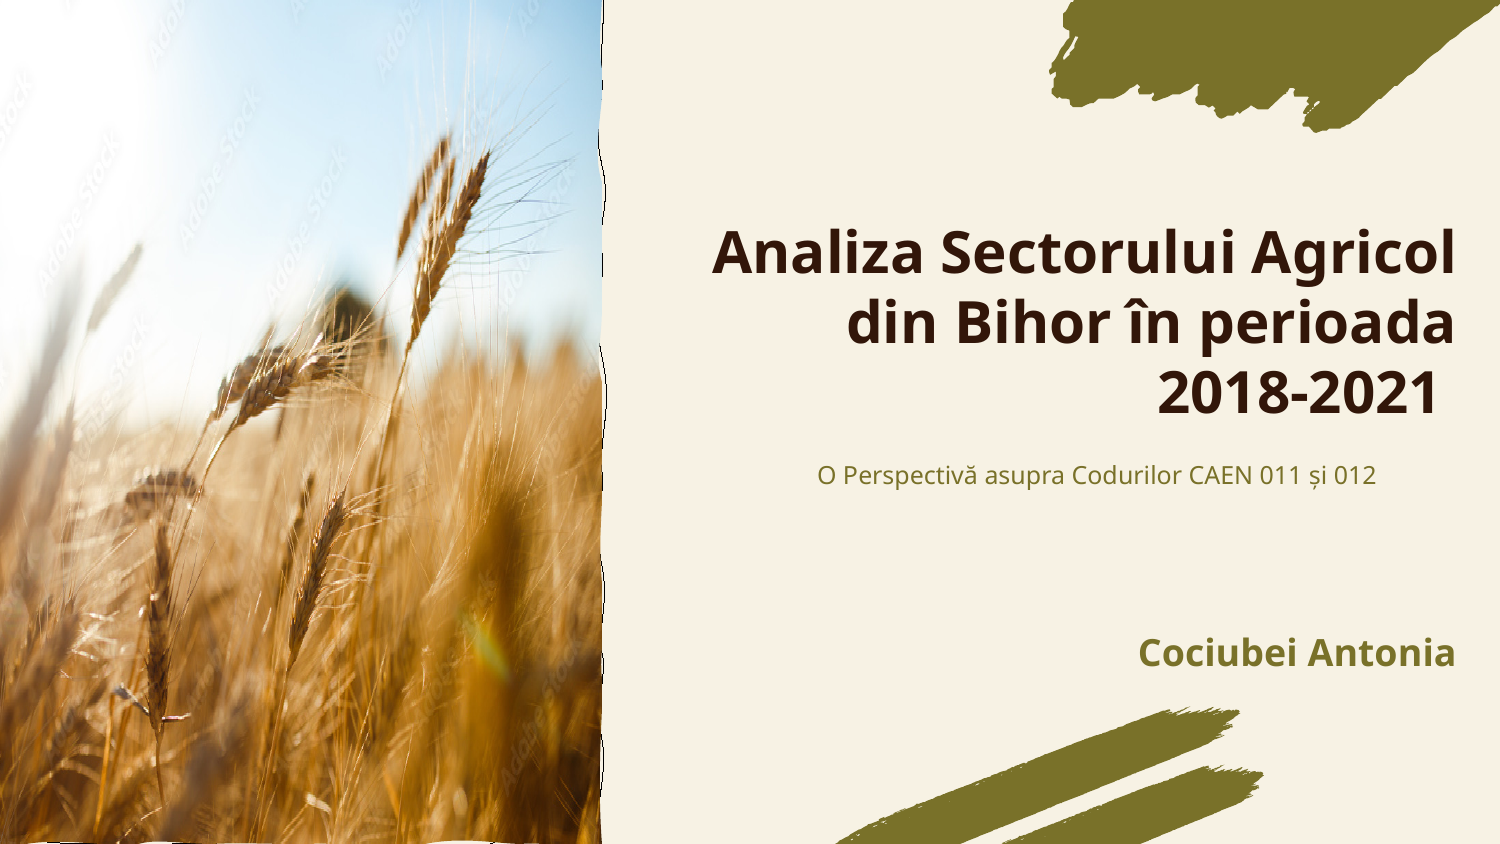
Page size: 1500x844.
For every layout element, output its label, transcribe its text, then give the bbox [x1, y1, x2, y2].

text_box [1001, 764, 1264, 844]
text_box [835, 755, 1181, 844]
picture [0, 0, 603, 844]
title Analiza Sectorului Agricol din Bihor în perioada 2018-2021 [691, 153, 1473, 440]
subtitle O Perspectivă asupra Codurilor CAEN 011 și 012 [653, 432, 1393, 533]
text_box [1049, 0, 1500, 133]
text_box Cociubei Antonia [663, 614, 1473, 755]
